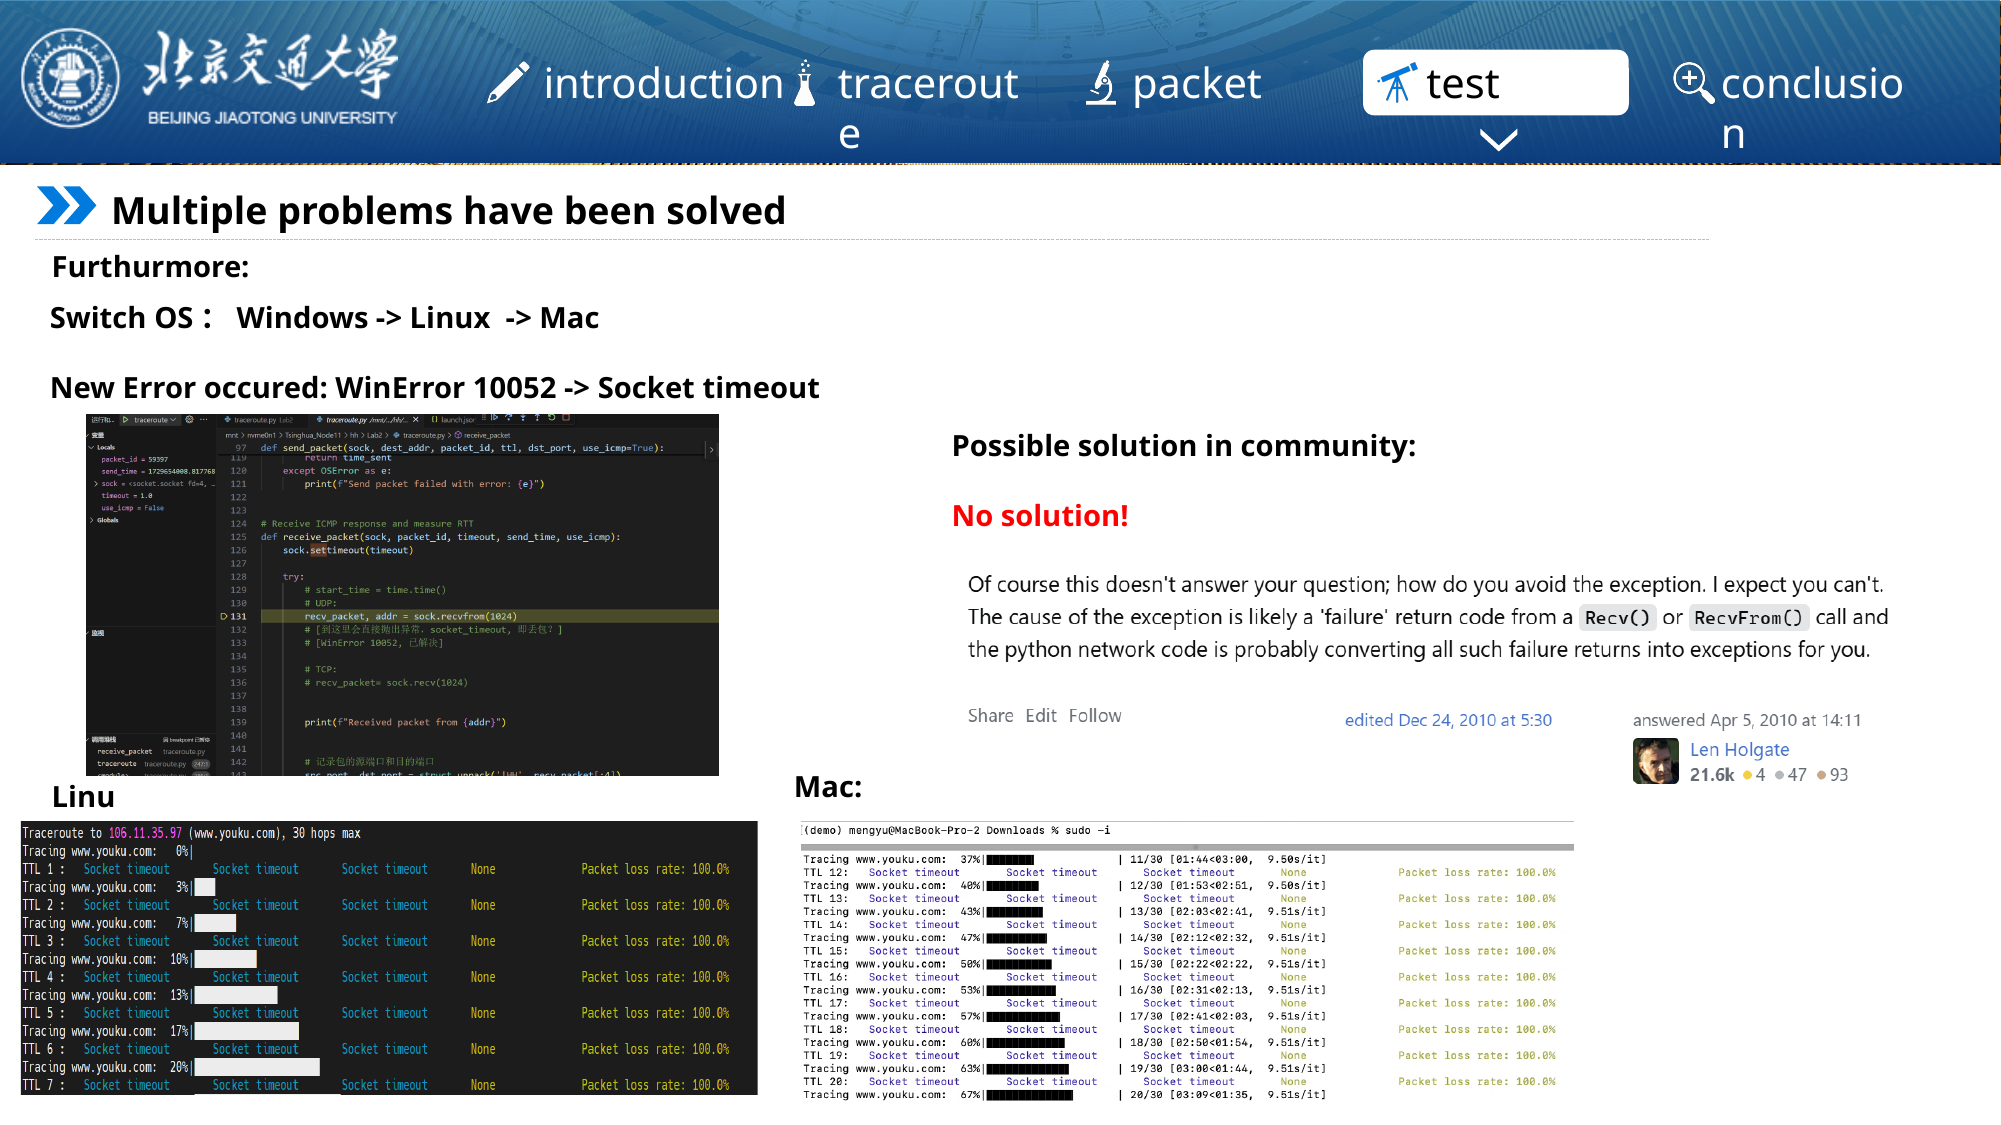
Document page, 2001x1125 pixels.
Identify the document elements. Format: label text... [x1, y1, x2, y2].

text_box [35, 180, 1915, 303]
picture [0, 1, 2001, 165]
text_box Linux: [36, 771, 147, 821]
text_box Switch OS：Windows -> Linux -> Mac New Error occured: WinError 10052 -> Socket timeout [35, 303, 866, 423]
picture [800, 821, 1574, 1103]
picture [951, 566, 1915, 796]
text_box Possible solution in community: No solution! [936, 419, 1937, 540]
text_box Mac: [779, 760, 889, 811]
picture [86, 414, 719, 776]
picture [20, 821, 758, 1095]
